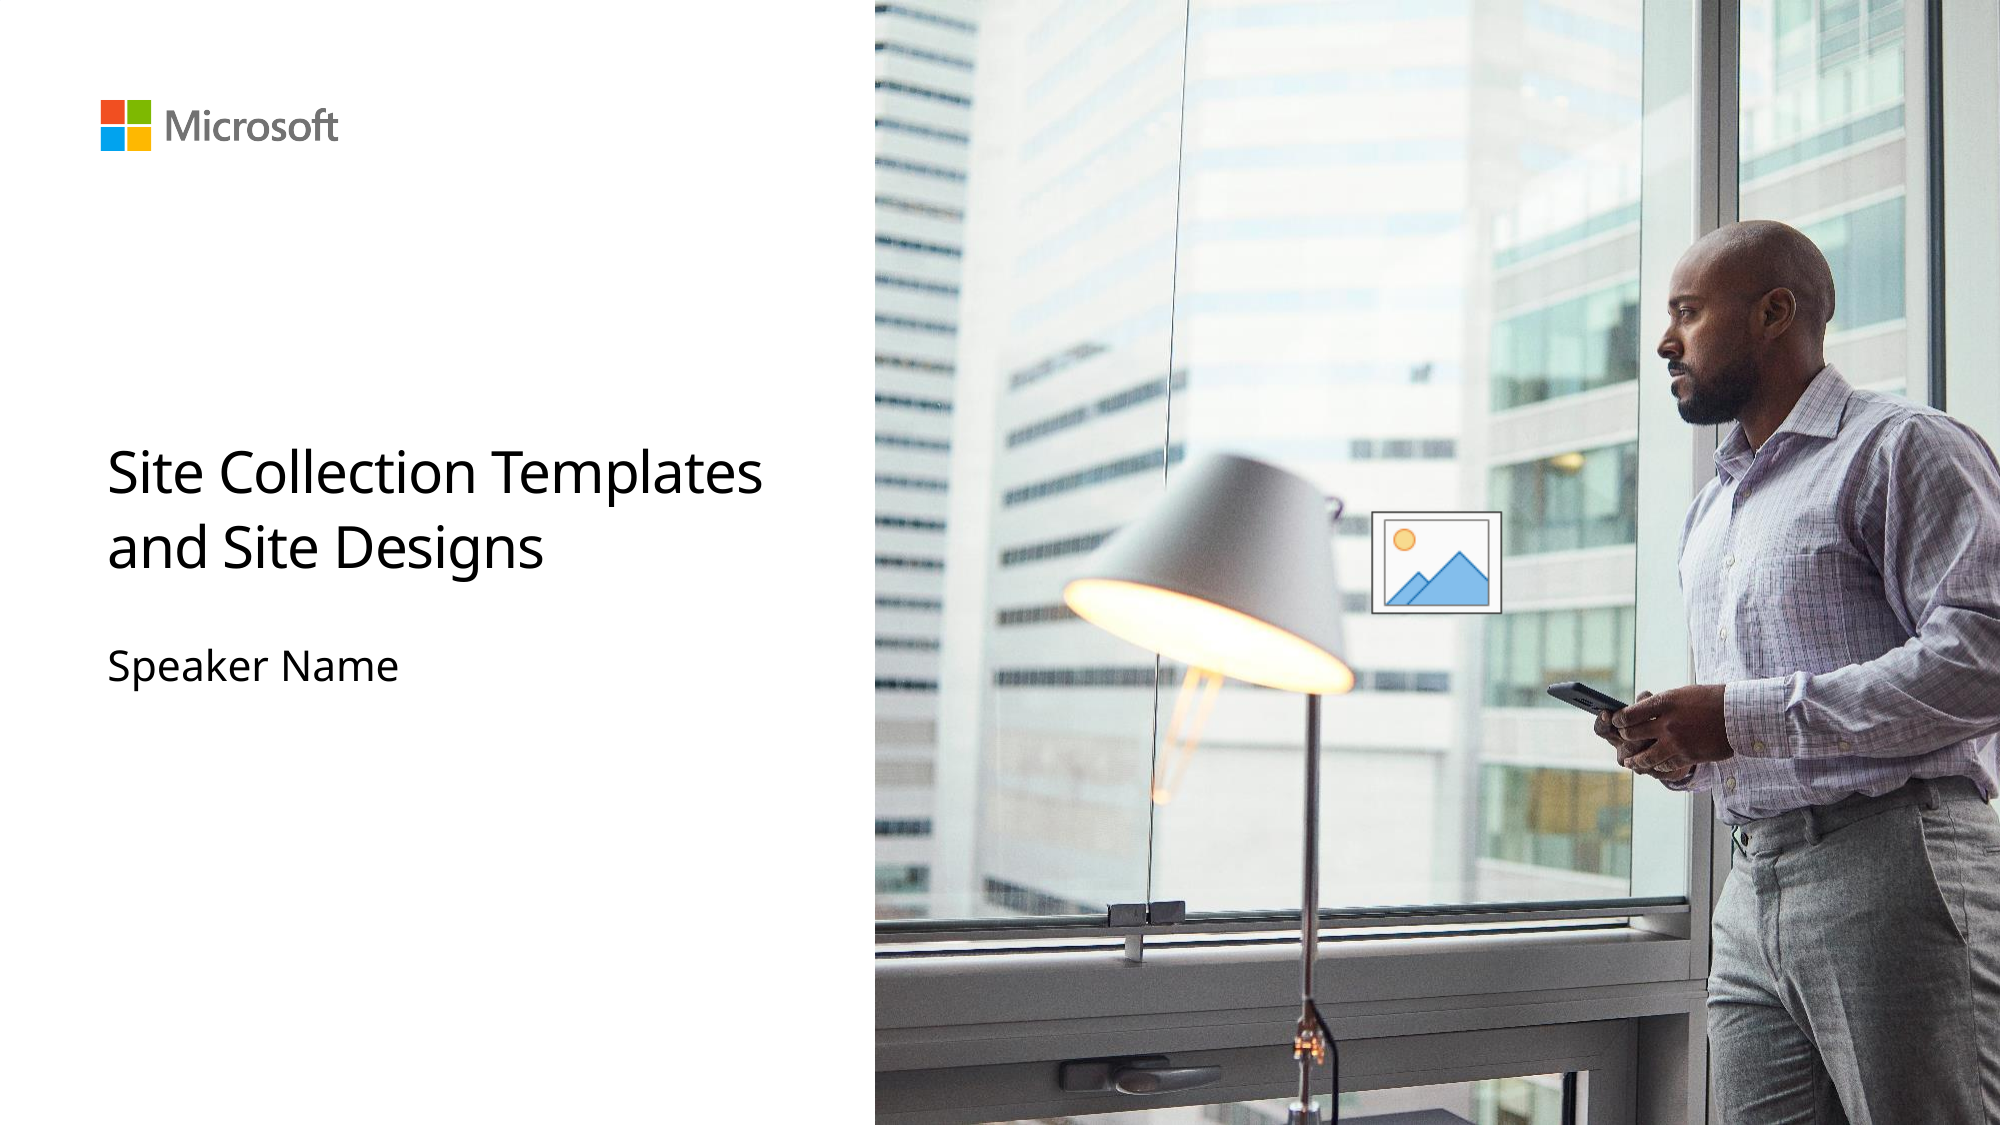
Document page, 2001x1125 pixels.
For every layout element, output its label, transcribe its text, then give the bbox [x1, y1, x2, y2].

picture [50, 49, 389, 202]
title Site Collection Templates and Site Designs [107, 408, 822, 588]
subtitle Speaker Name [107, 638, 822, 690]
picture [874, 0, 2000, 1125]
